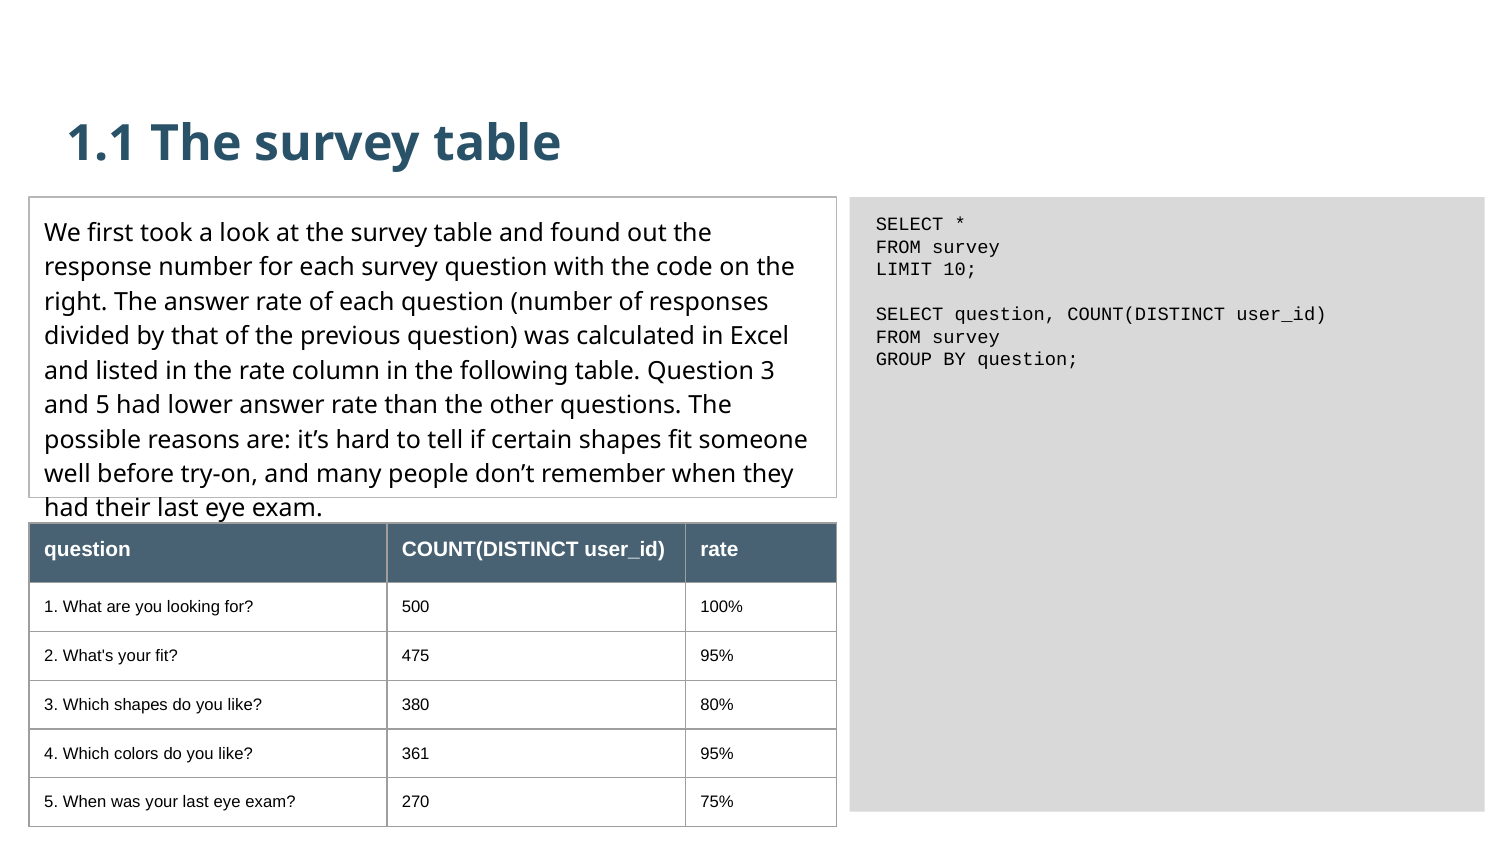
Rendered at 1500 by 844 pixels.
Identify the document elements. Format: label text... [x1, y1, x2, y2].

table_cell 95% [686, 730, 836, 777]
table_cell 270 [388, 778, 685, 826]
text_box SELECT * FROM survey LIMIT 10; SELECT question, COUNT(DISTINCT user_id) FROM survey GROUP BY question; [849, 197, 1485, 812]
table_cell 4. Which colors do you like? [30, 730, 386, 777]
table_cell 2. What's your fit? [30, 632, 386, 680]
table_cell 475 [388, 632, 685, 680]
text_box 1.1 The survey table [51, 48, 1449, 186]
table_cell 361 [388, 730, 685, 777]
table_cell 500 [388, 583, 685, 631]
table_header question [30, 524, 386, 582]
table_cell 75% [686, 778, 836, 826]
table_cell 3. Which shapes do you like? [30, 681, 386, 728]
table_cell 1. What are you looking for? [30, 583, 386, 631]
table_header rate [686, 524, 836, 582]
table_cell 100% [686, 583, 836, 631]
table_cell 5. When was your last eye exam? [30, 778, 386, 826]
text_box We first took a look at the survey table and found out the response number for each survey question with the code on the right. The answer rate of each question (number of responses divided by that of the previous question) was calculated in Excel and listed in the rate column in the following table. Question 3 and 5 had lower answer rate than the other questions. The possible reasons are: it’s hard to tell if certain shapes fit someone well before try-on, and many people don’t remember when they had their last eye exam. [29, 197, 837, 498]
table_cell 380 [388, 681, 685, 728]
table_header COUNT(DISTINCT user_id) [388, 524, 685, 582]
table_cell 80% [686, 681, 836, 728]
table_cell 95% [686, 632, 836, 680]
